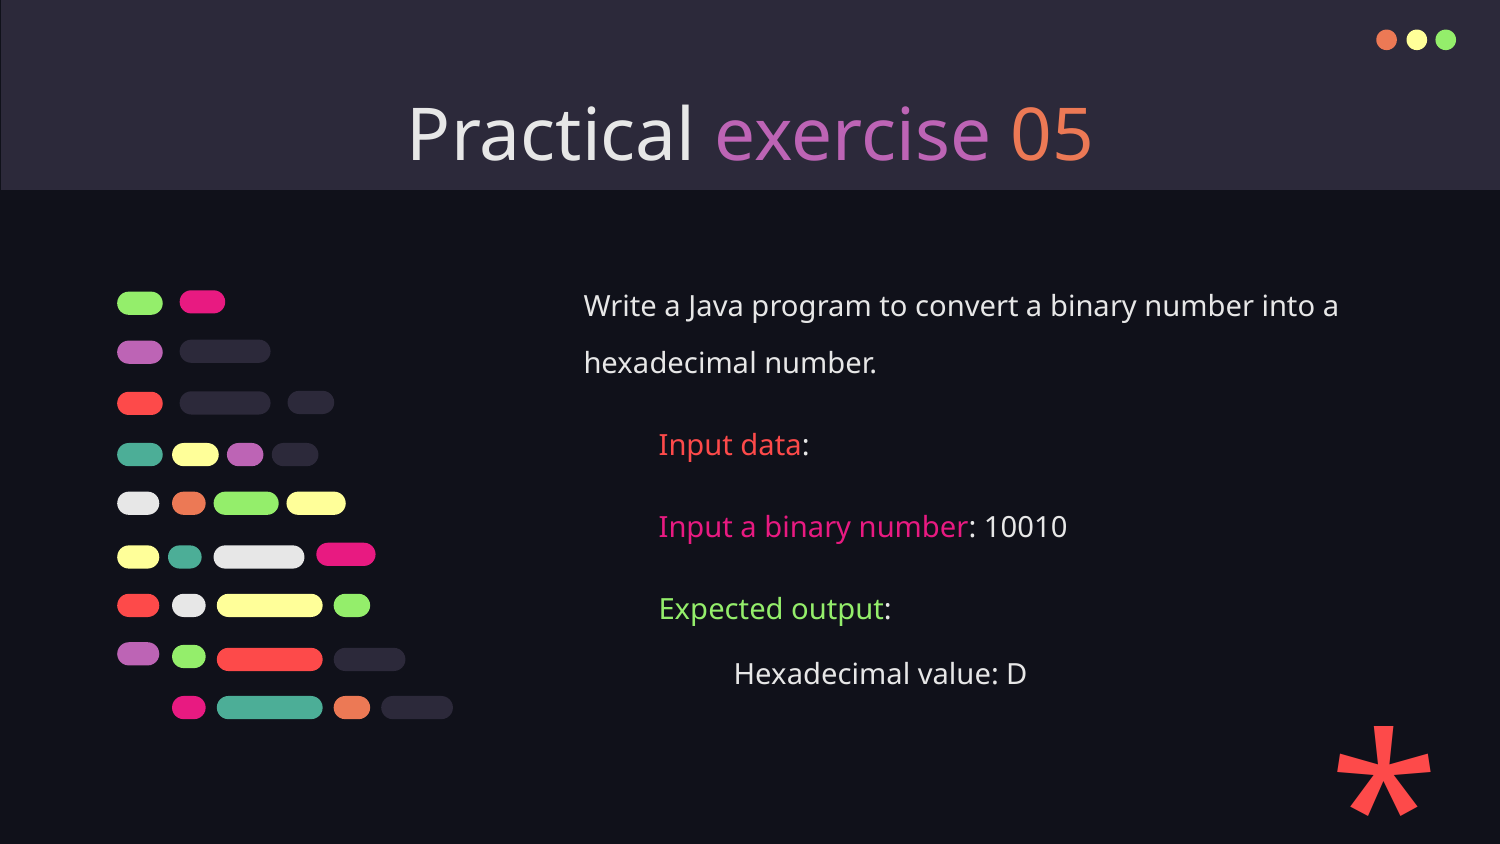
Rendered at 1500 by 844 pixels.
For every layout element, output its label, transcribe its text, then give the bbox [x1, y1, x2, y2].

subtitle Write a Java program to convert a binary number into a hexadecimal number. Input data: Input a binary number: 10010 Expected output: Hexadecimal value: D [568, 250, 1383, 756]
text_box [116, 289, 454, 720]
title Practical exercise 05 [118, 72, 1383, 167]
text_box * [1314, 663, 1400, 794]
